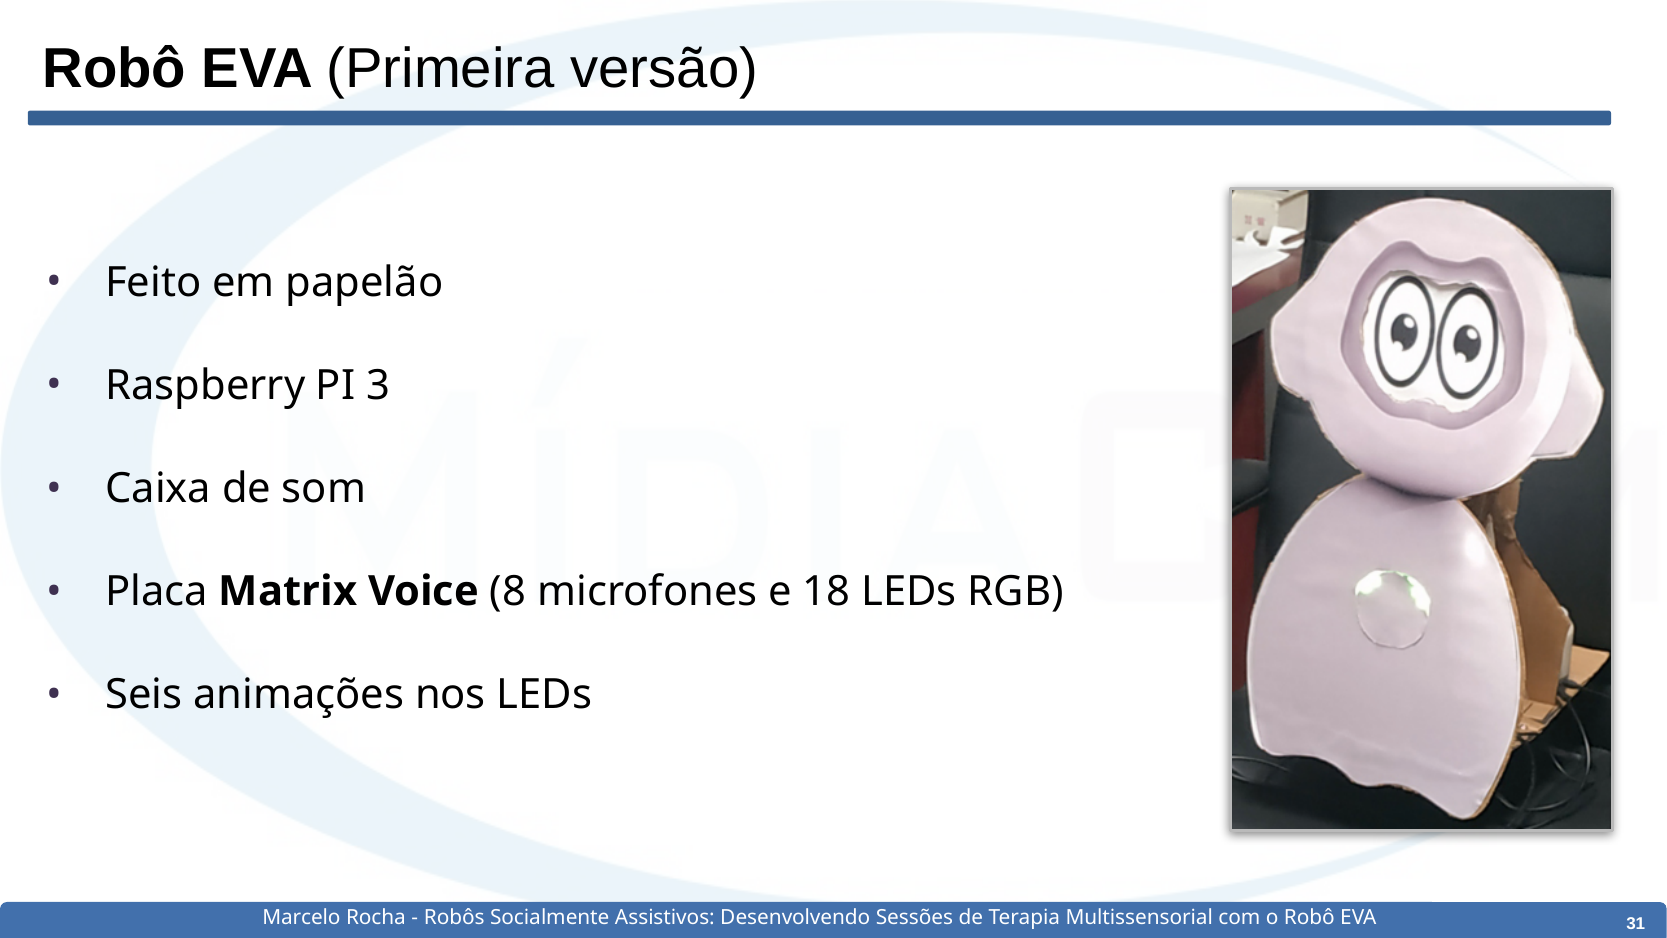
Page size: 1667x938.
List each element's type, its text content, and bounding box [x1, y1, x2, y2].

slide_number ‹#› [1472, 908, 1661, 938]
list Feito em papelão Raspberry PI 3 Caixa de som Placa Matrix Voice (8 microfones e 18 LEDs RGB) Seis animações nos LEDs [15, 144, 1140, 686]
text_box Marcelo Rocha - Robôs Socialmente Assistivos: Desenvolvendo Sessões de Terapia Multissensorial com o Robô EVA [166, 891, 1472, 938]
picture [1231, 190, 1612, 829]
title Robô EVA (Primeira versão) [27, 23, 1612, 111]
